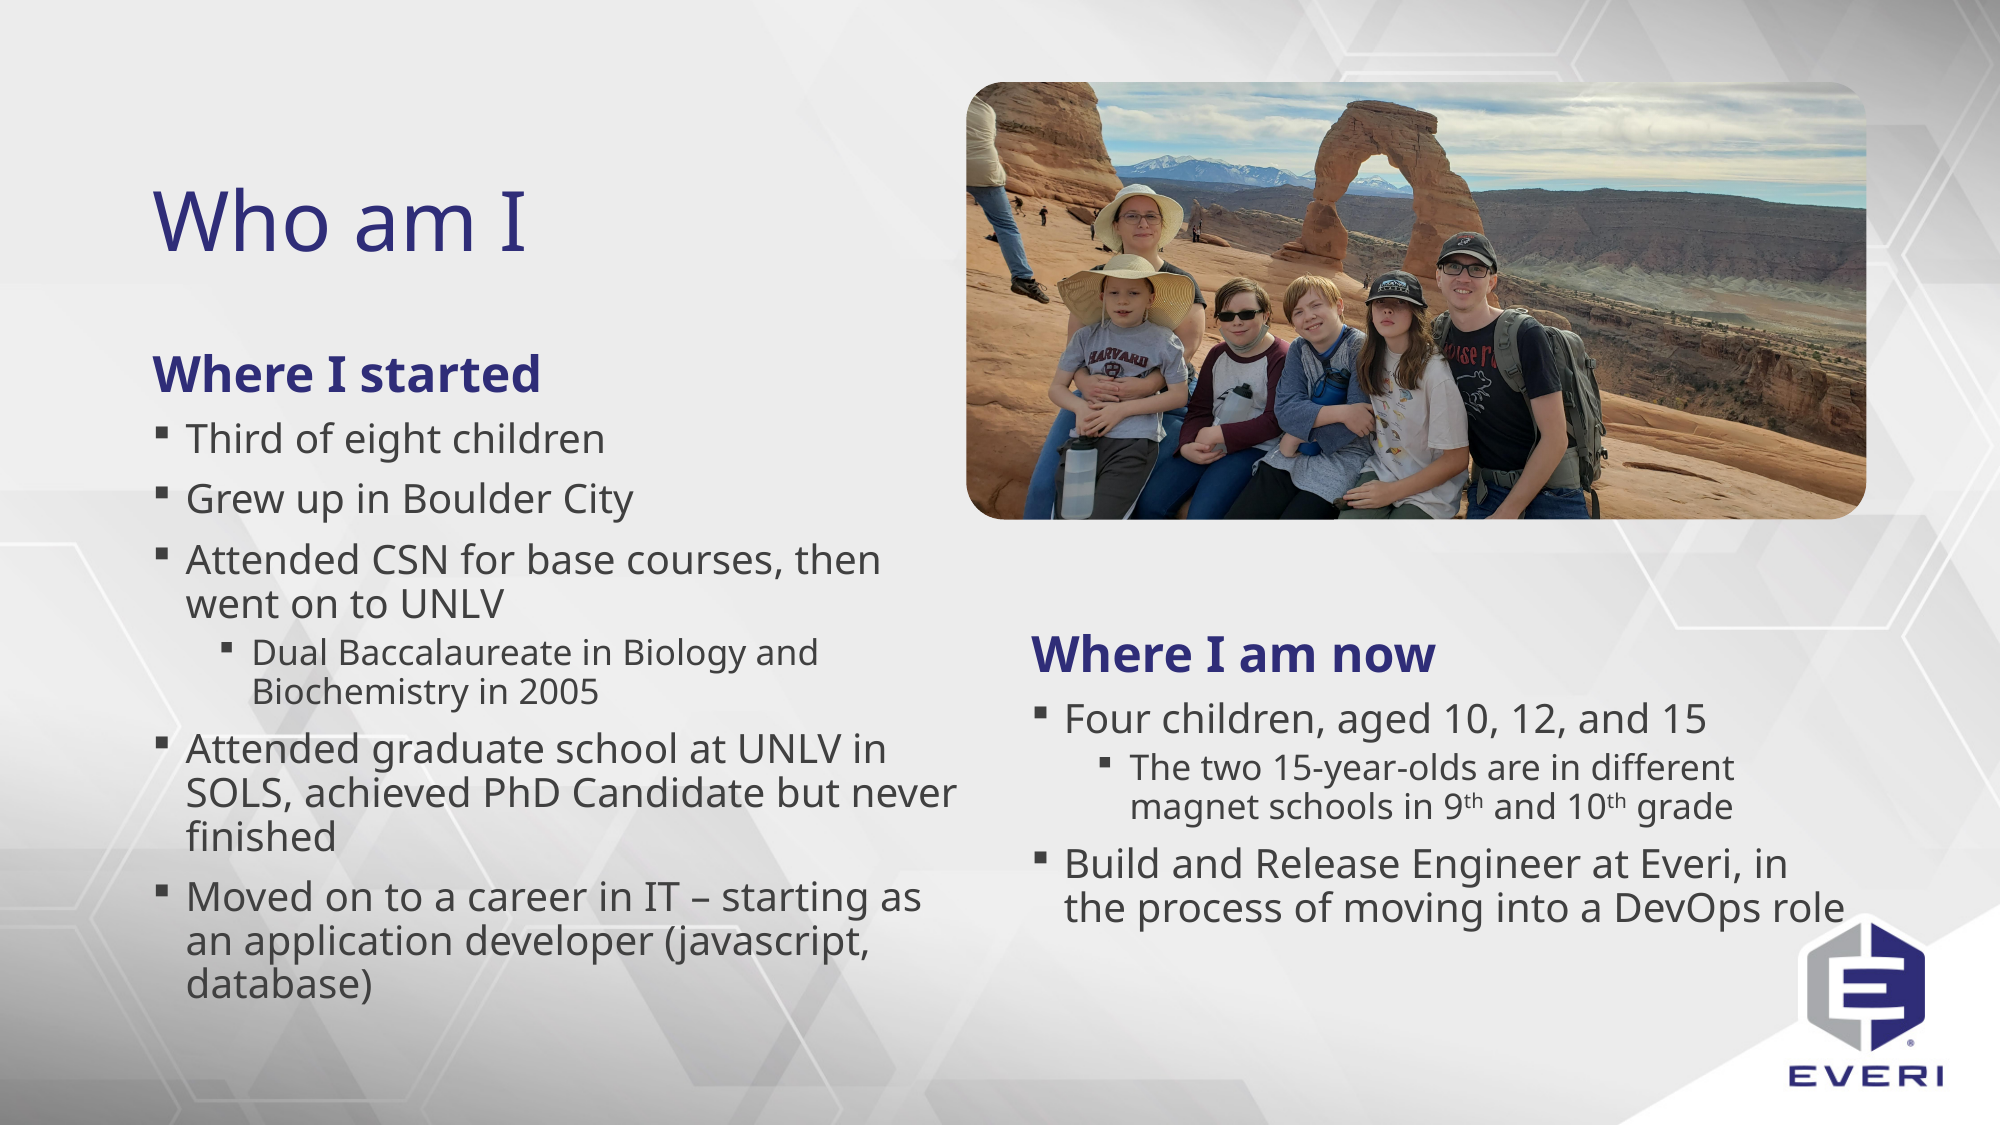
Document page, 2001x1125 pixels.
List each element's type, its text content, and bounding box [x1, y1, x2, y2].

list Where I am now [1016, 555, 1867, 690]
list Four children, aged 10, 12, and 15 The two 15-year-olds are in different magnet schools in 9th and 10th grade Build and Release Engineer at Everi, in the process of moving into a DevOps role [1016, 690, 1867, 982]
title Who am I [137, 59, 1863, 275]
list Third of eight children Grew up in Boulder City Attended CSN for base courses, then went on to UNLV Dual Baccalaureate in Biology and Biochemistry in 2005 Attended graduate school at UNLV in SOLS, achieved PhD Candidate but never finished Moved on to a career in IT – starting as an application developer (javascript, database) [137, 410, 984, 1016]
picture [0, 0, 2000, 1125]
list Where I started [137, 275, 966, 410]
